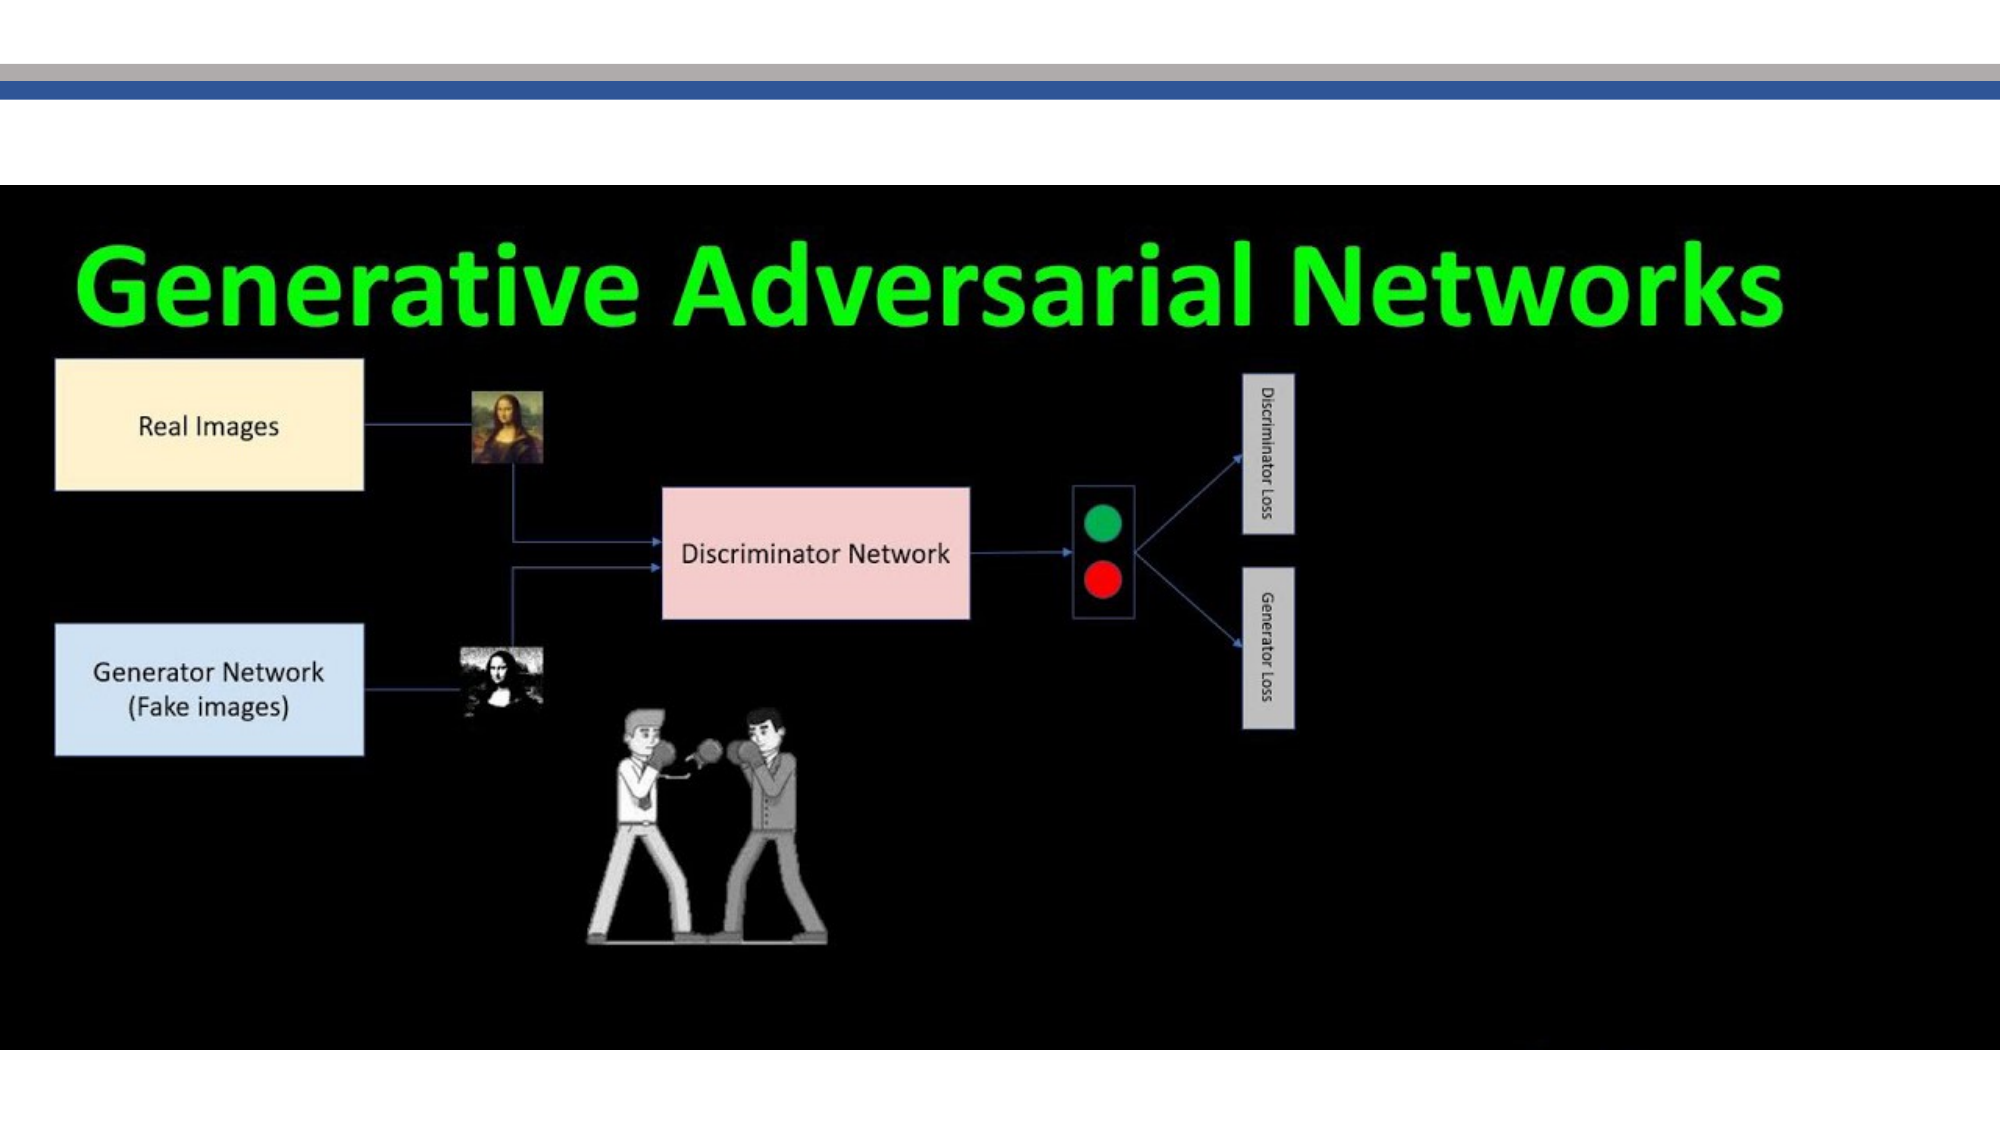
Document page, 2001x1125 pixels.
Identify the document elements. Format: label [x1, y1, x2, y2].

text_box [0, 80, 2000, 101]
text_box [0, 63, 2000, 80]
picture [0, 185, 2000, 1050]
